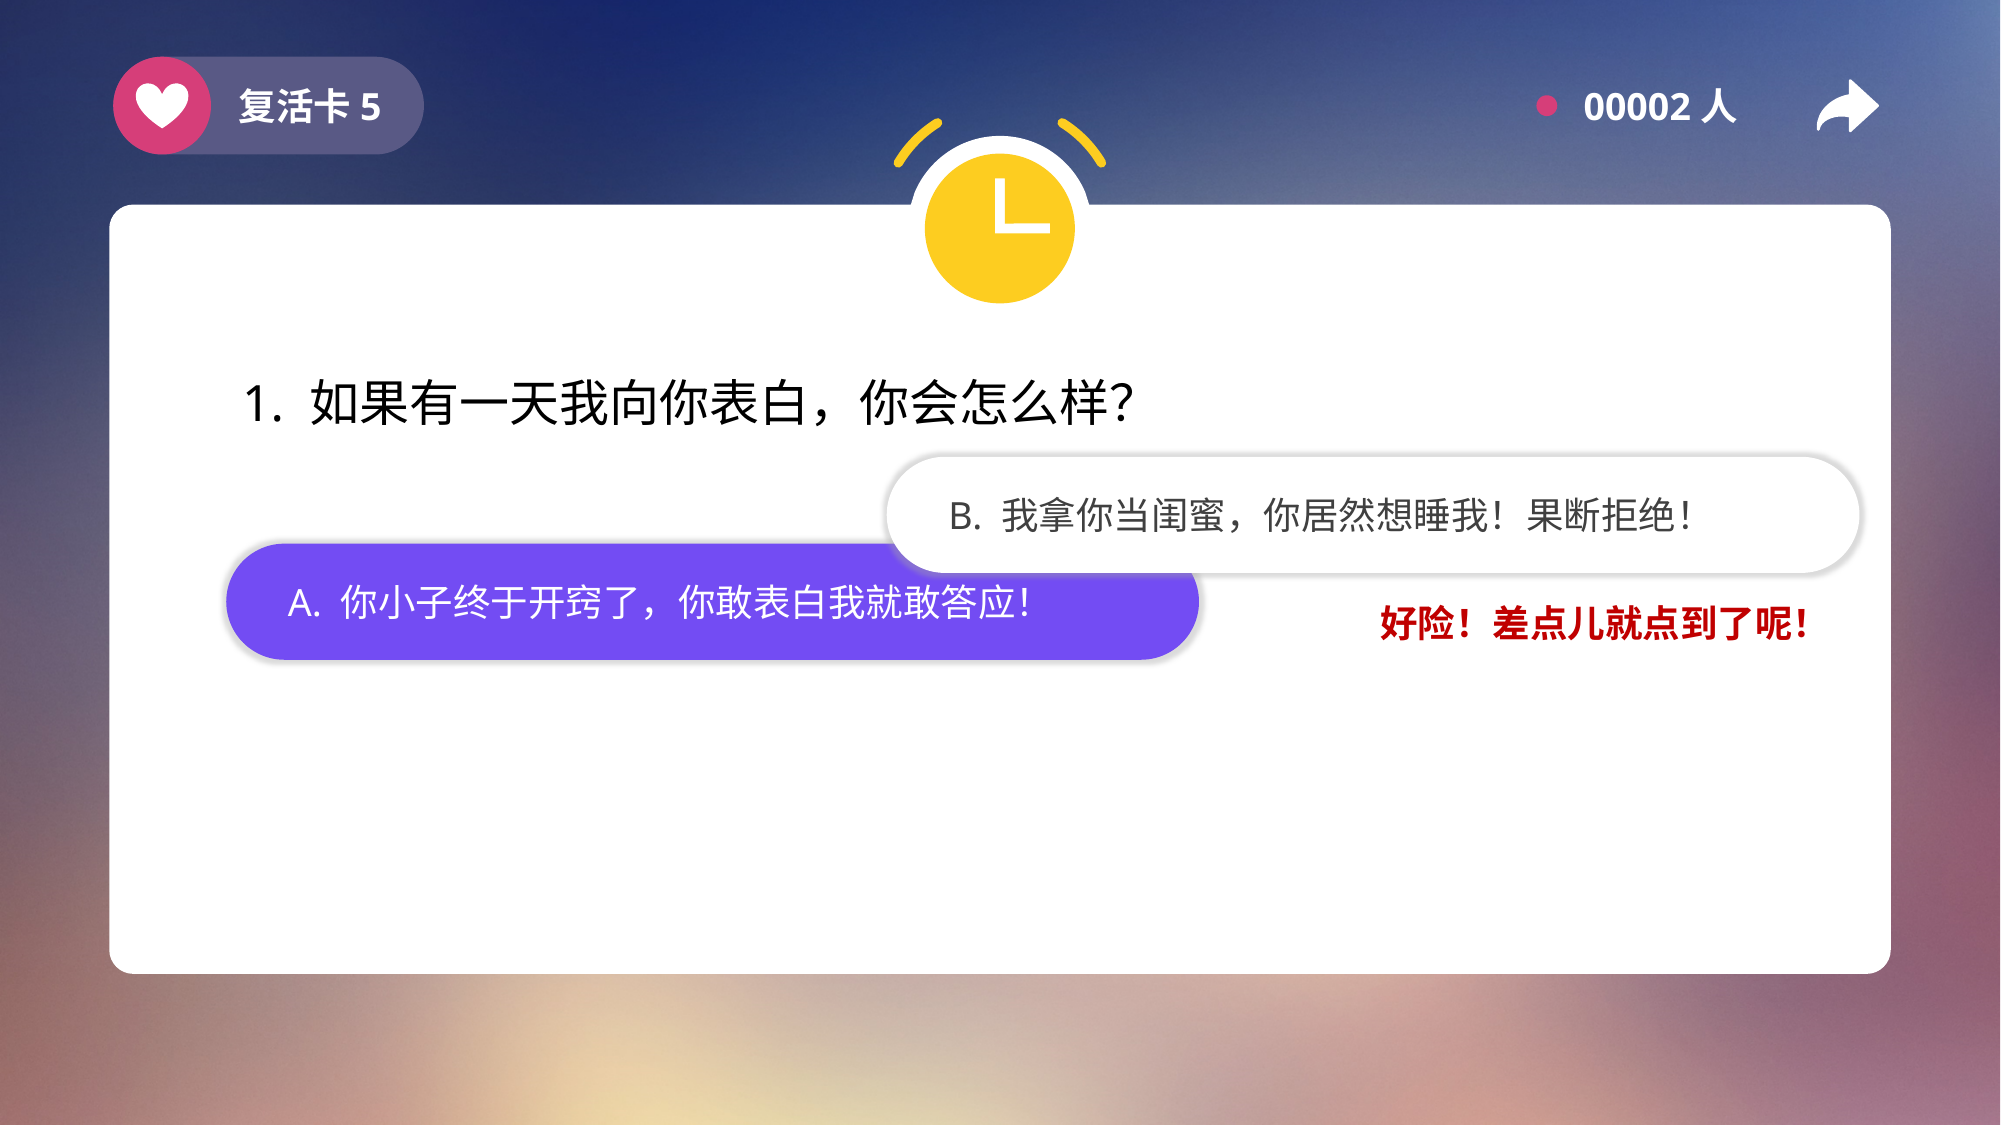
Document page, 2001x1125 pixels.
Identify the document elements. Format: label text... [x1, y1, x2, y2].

picture [0, 0, 2001, 1125]
text_box A. 你小子终于开窍了，你敢表白我就敢答应！ [225, 542, 1201, 661]
text_box [1816, 79, 1879, 133]
text_box 00002人 [1568, 75, 1753, 136]
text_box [113, 56, 424, 155]
text_box [1535, 94, 1559, 118]
text_box [108, 203, 1892, 975]
text_box B. 我拿你当闺蜜，你居然想睡我！果断拒绝！ [885, 455, 1861, 574]
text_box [881, 105, 1119, 342]
text_box 好险！差点儿就点到了呢！ [1365, 592, 1846, 653]
text_box 1. 如果有一天我向你表白，你会怎么样？ [227, 363, 1186, 439]
